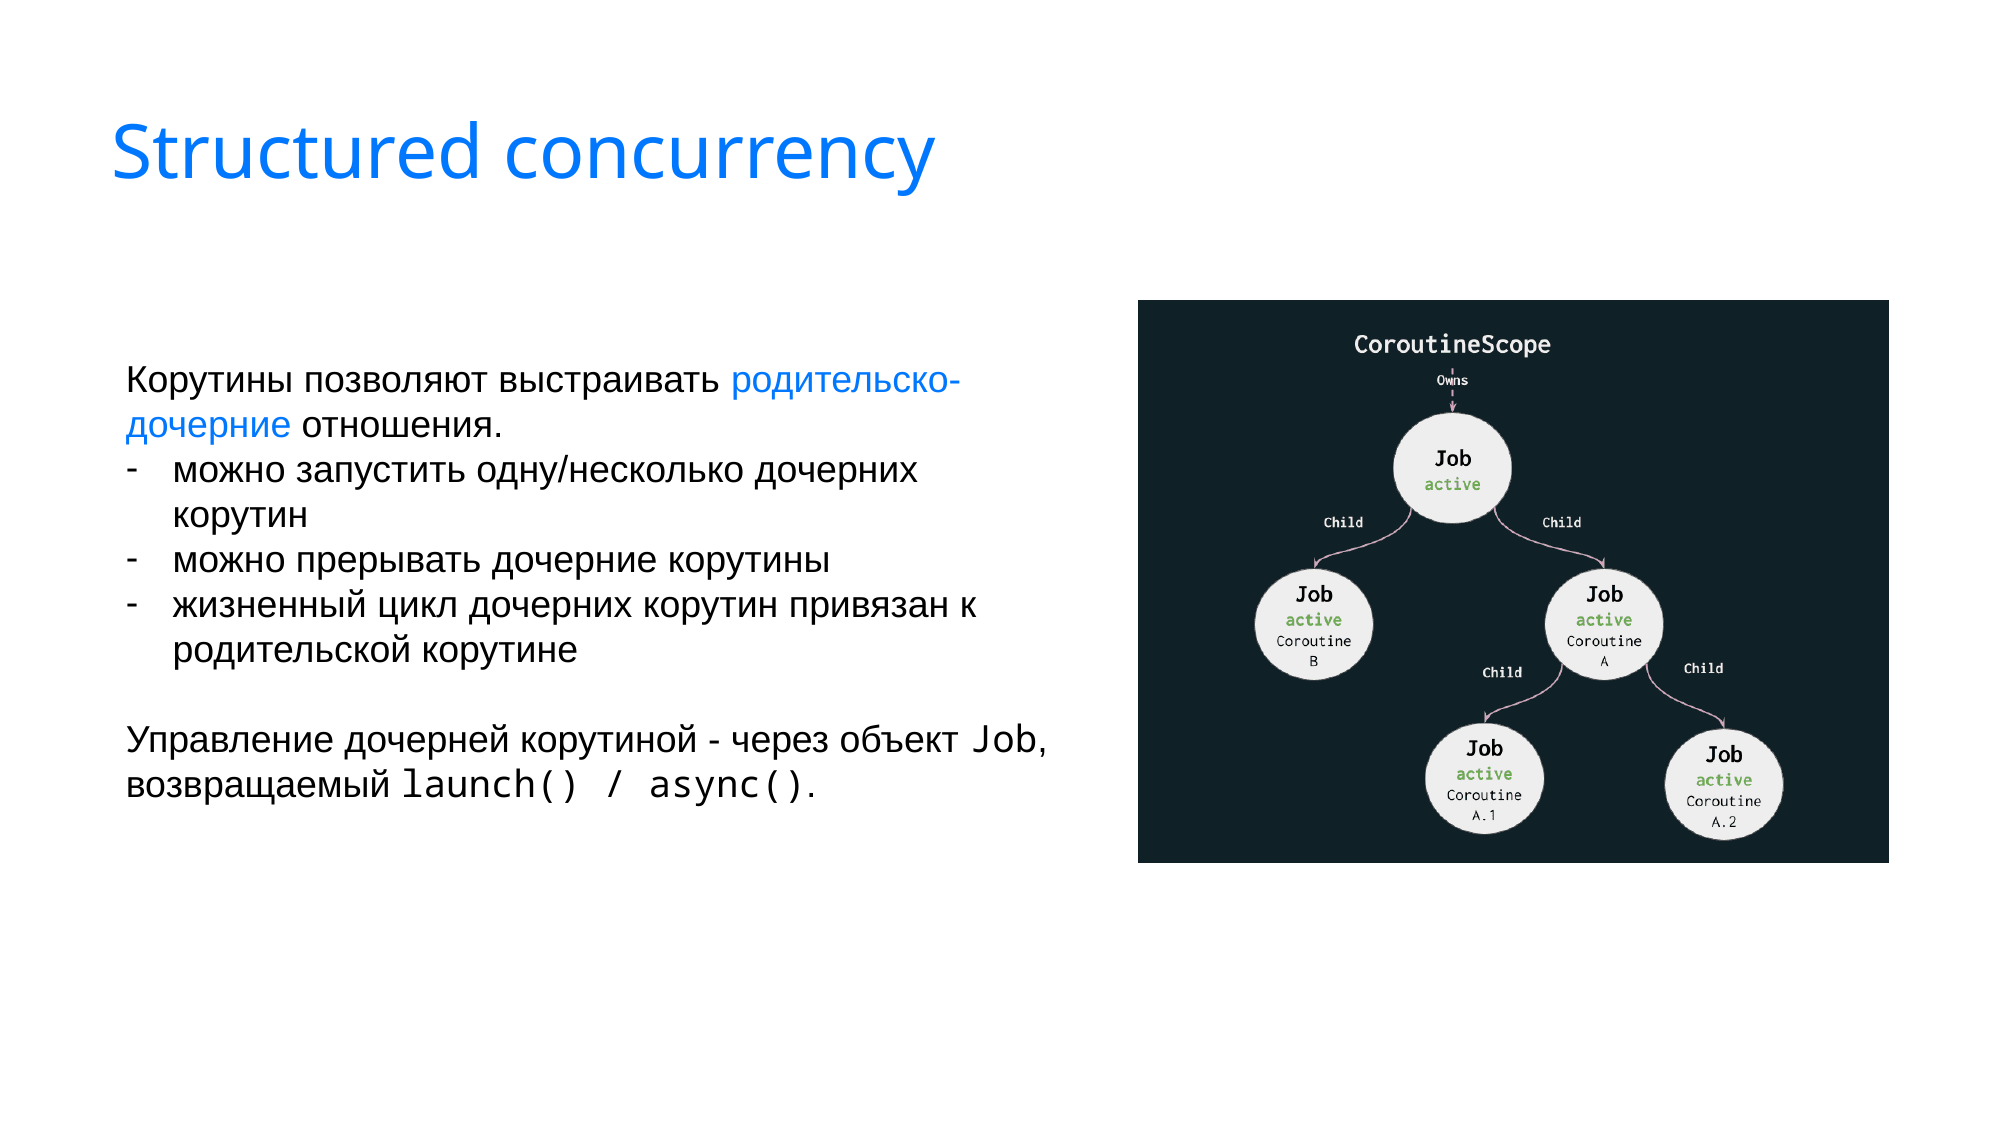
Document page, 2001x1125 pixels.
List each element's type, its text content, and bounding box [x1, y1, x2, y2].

text_box Корутины позволяют выстраивать родительско-дочерние отношения. можно запустить одну/несколько дочерних корутин можно прерывать дочерние корутины жизненный цикл дочерних корутин привязан к родительской корутине Управление дочерней корутиной - через объект Job, возвращаемый launch() / async(). [111, 347, 1074, 858]
title Structured concurrency [111, 113, 1809, 220]
picture [1138, 300, 1890, 864]
